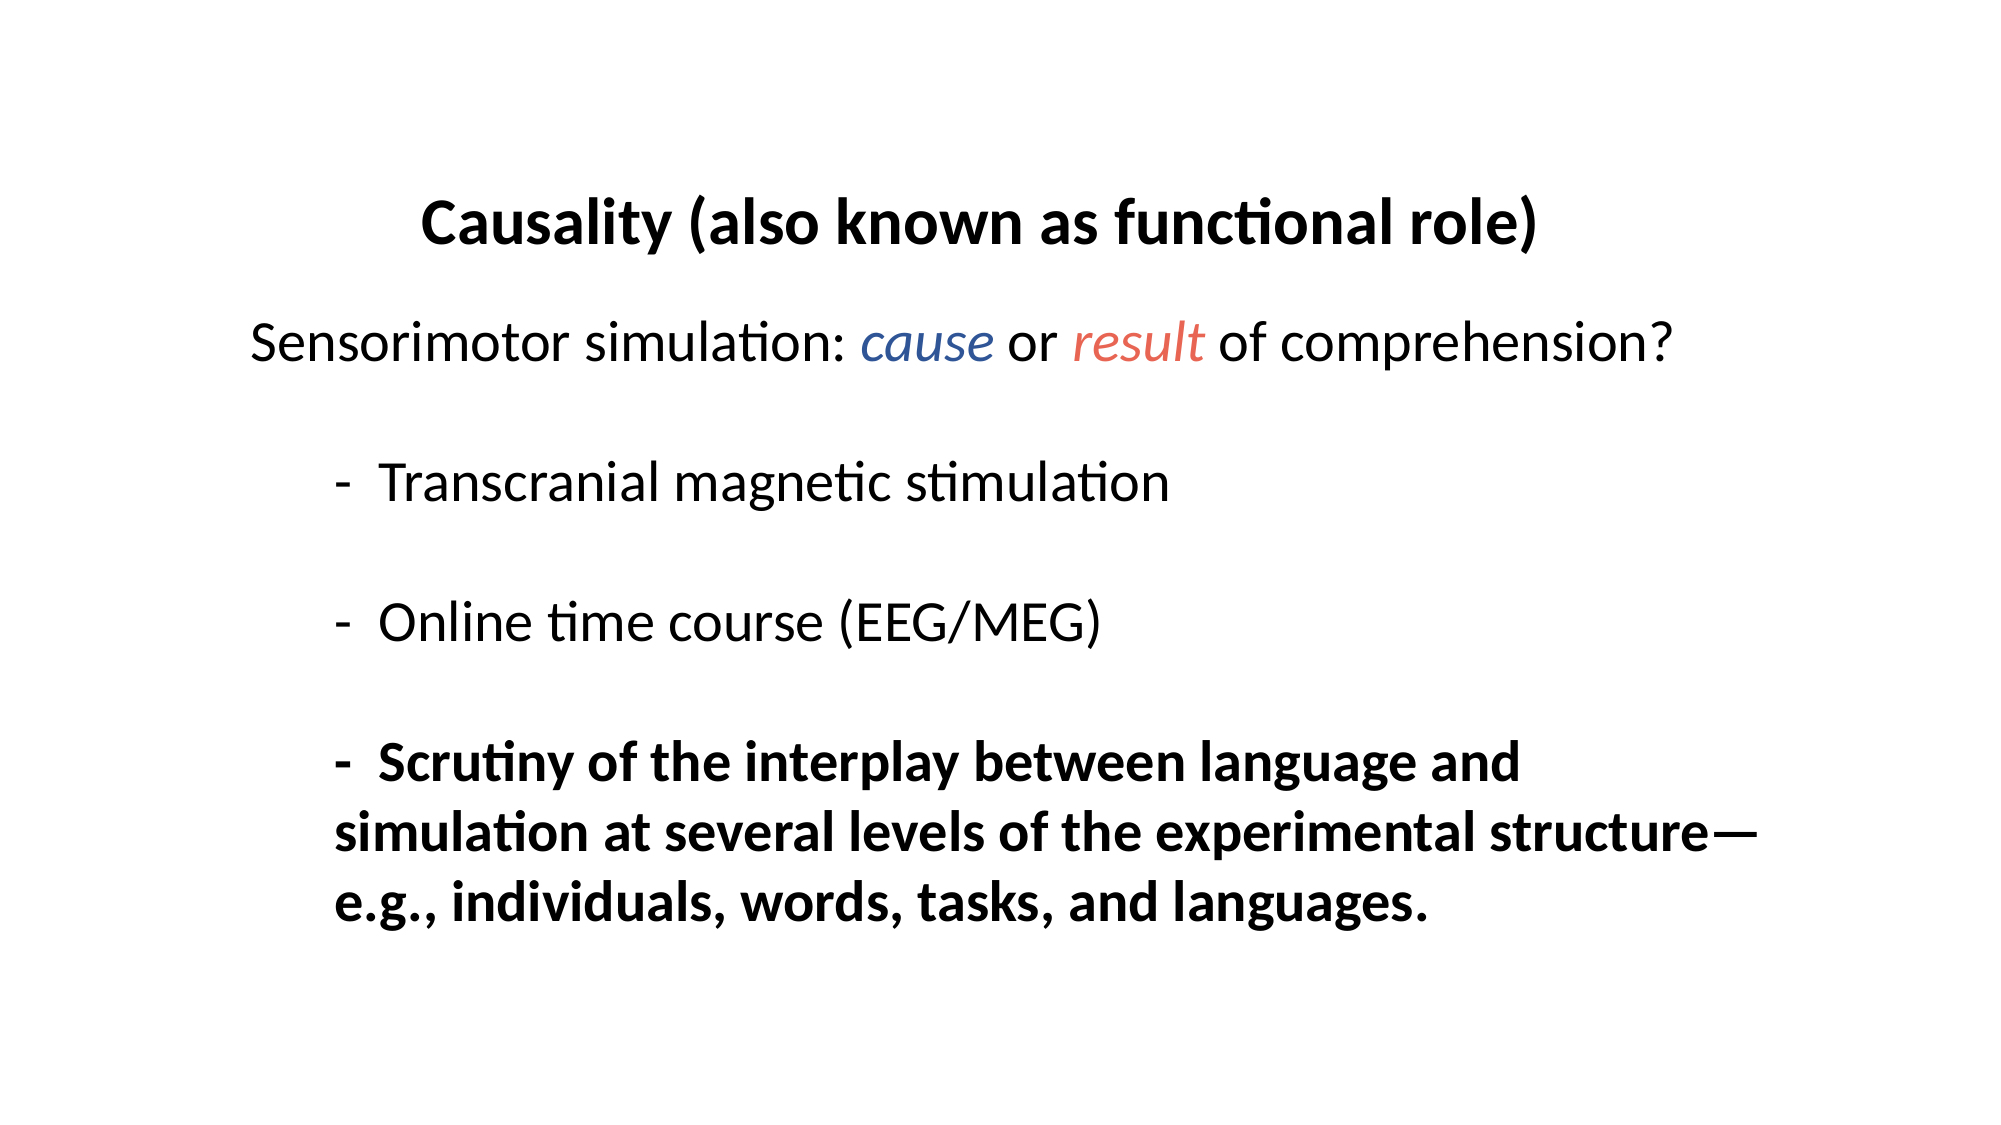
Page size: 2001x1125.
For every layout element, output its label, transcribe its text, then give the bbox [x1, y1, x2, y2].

text_box Causality (also known as functional role) Sensorimotor simulation: cause or result of comprehension? - Transcranial magnetic stimulation - Online time course (EEG/MEG) - Scrutiny of the interplay between language and simulation at several levels of the experimental structure—e.g., individuals, words, tasks, and languages. [169, 170, 1793, 941]
